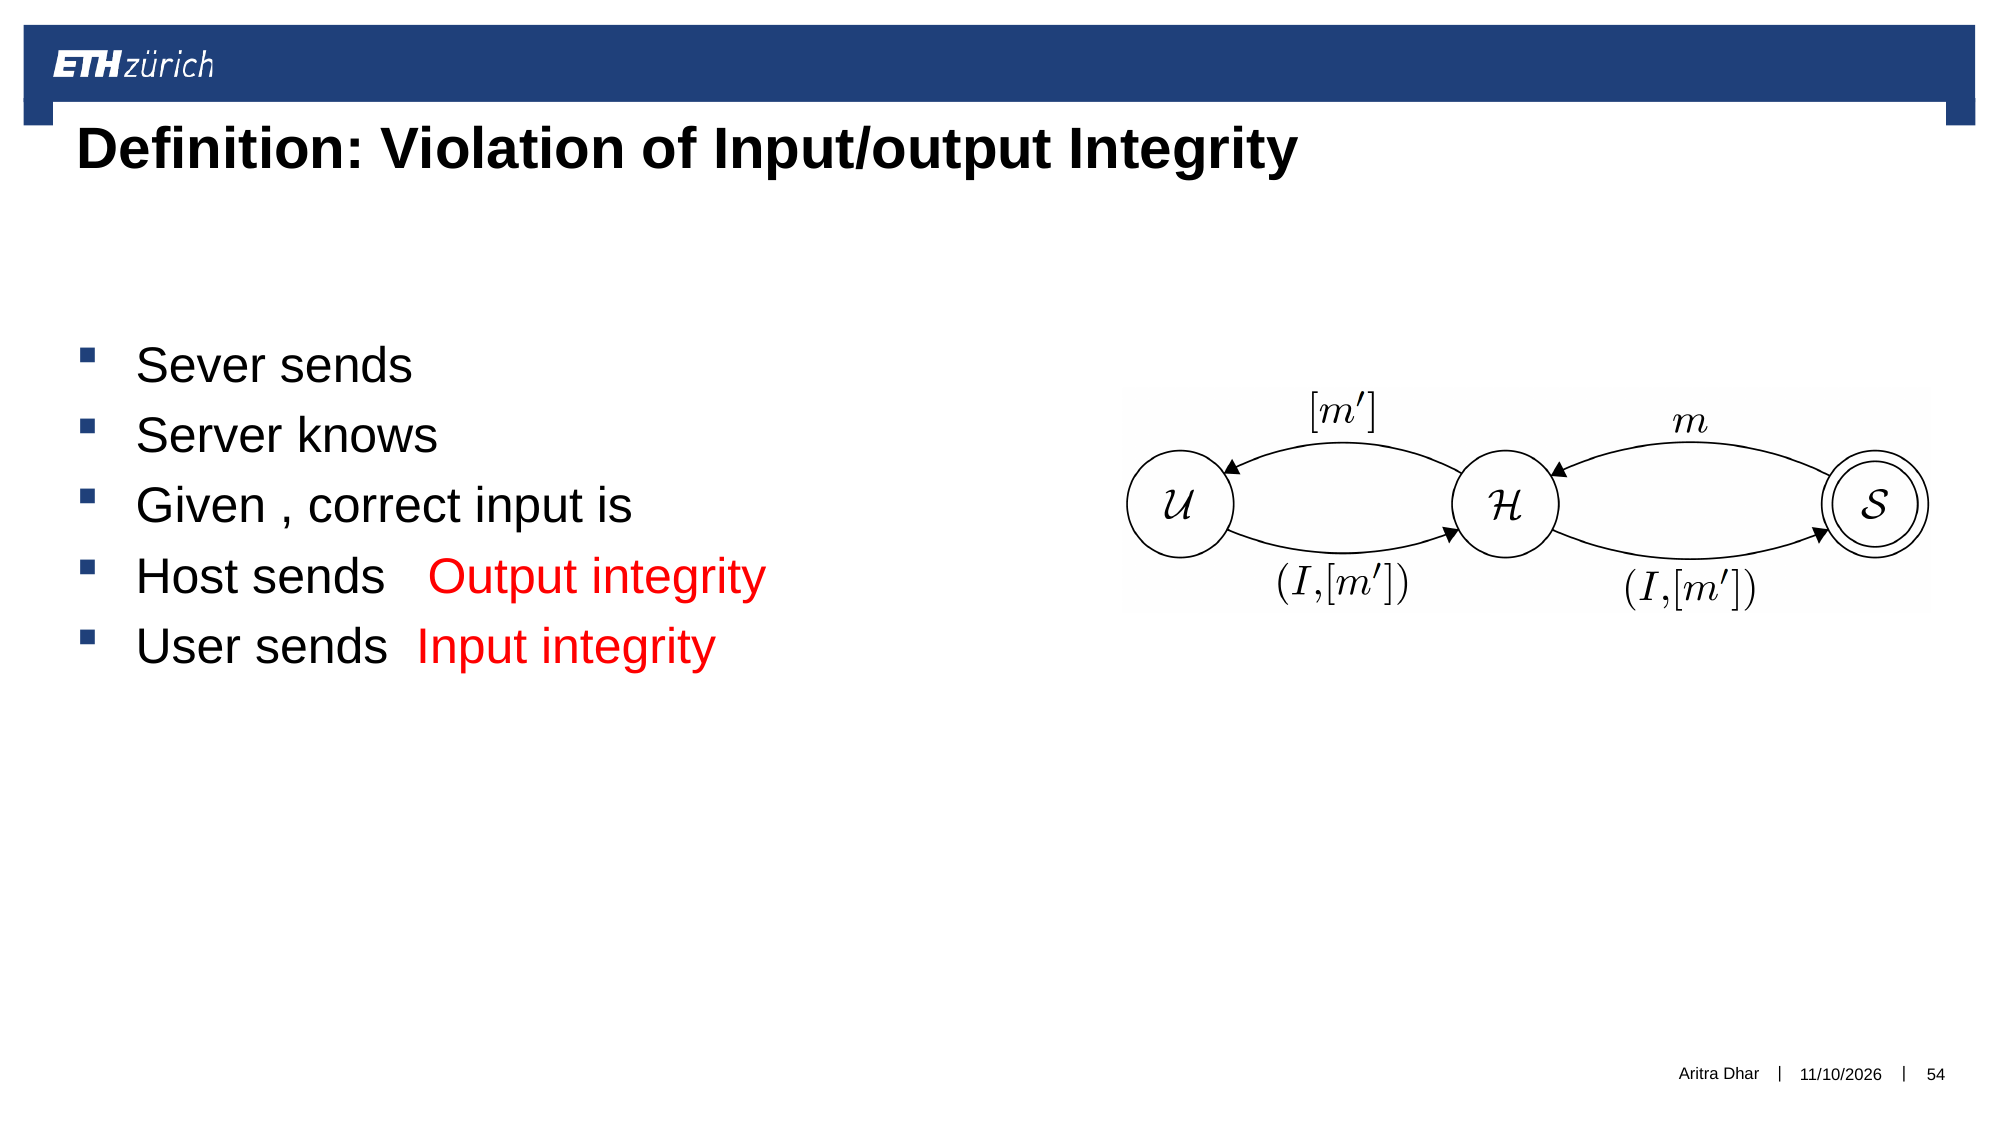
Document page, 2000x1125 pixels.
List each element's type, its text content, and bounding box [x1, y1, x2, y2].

title Definition: Violation of Input/output Integrity [53, 101, 1946, 262]
footer Aritra Dhar [999, 1034, 1760, 1111]
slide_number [1790, 1034, 1892, 1112]
slide_number 54 [1906, 1034, 1966, 1112]
picture [1122, 387, 1931, 613]
